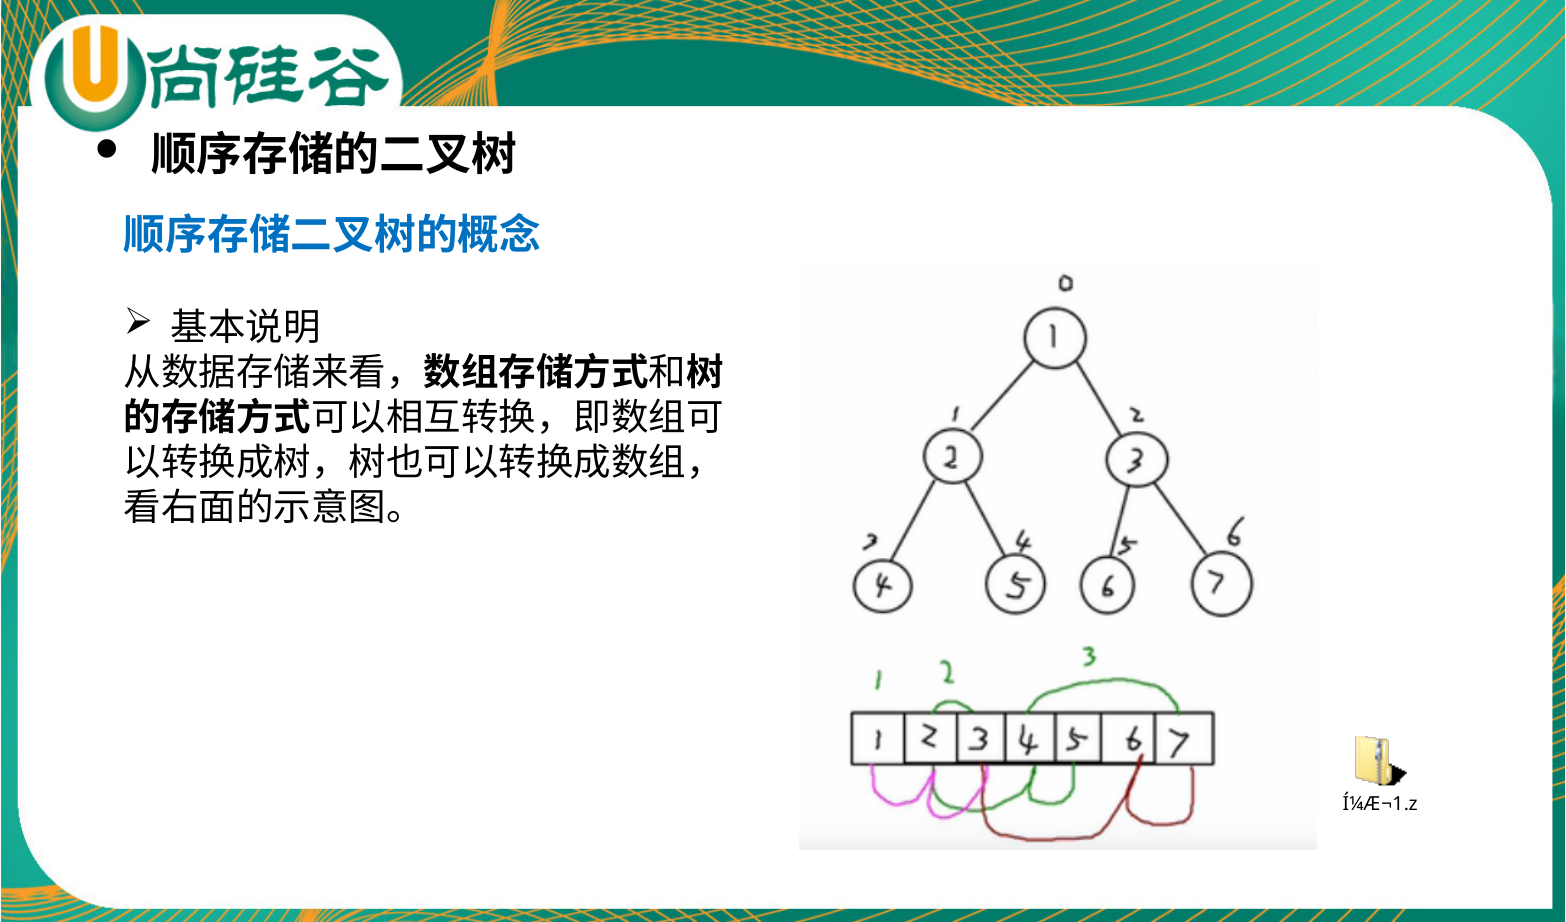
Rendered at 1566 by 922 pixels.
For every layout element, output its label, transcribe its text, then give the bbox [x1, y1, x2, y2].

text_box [1328, 736, 1433, 826]
text_box 顺序存储二叉树的概念 基本说明 从数据存储来看，数组存储方式和树 的存储方式可以相互转换，即数组可 以转换成树，树也可以转换成数组， 看右面的示意图。 [109, 200, 1433, 851]
text_box 顺序存储的二叉树 [79, 123, 1325, 188]
picture [0, 0, 1566, 922]
